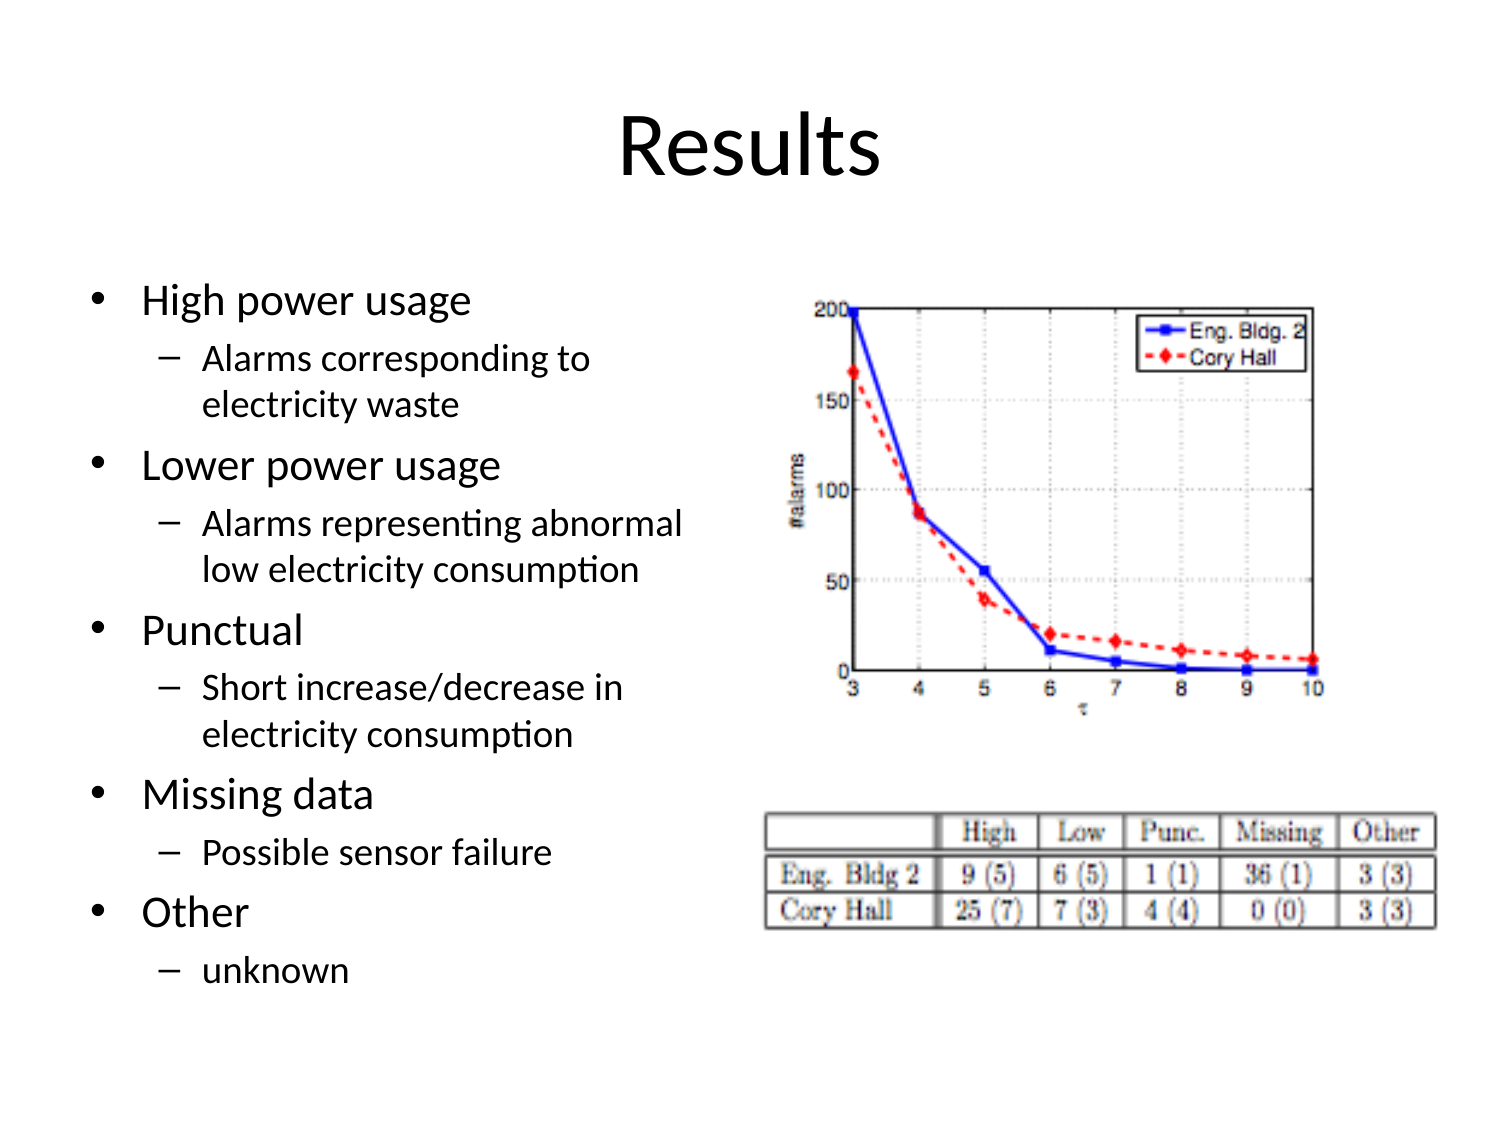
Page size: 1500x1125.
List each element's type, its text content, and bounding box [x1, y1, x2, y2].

list High power usage Alarms corresponding to electricity waste Lower power usage Alarms representing abnormal low electricity consumption Punctual Short increase/decrease in electricity consumption Missing data Possible sensor failure Other unknown [75, 262, 738, 1005]
picture [762, 262, 1346, 723]
title Results [75, 45, 1425, 233]
picture [737, 789, 1452, 957]
